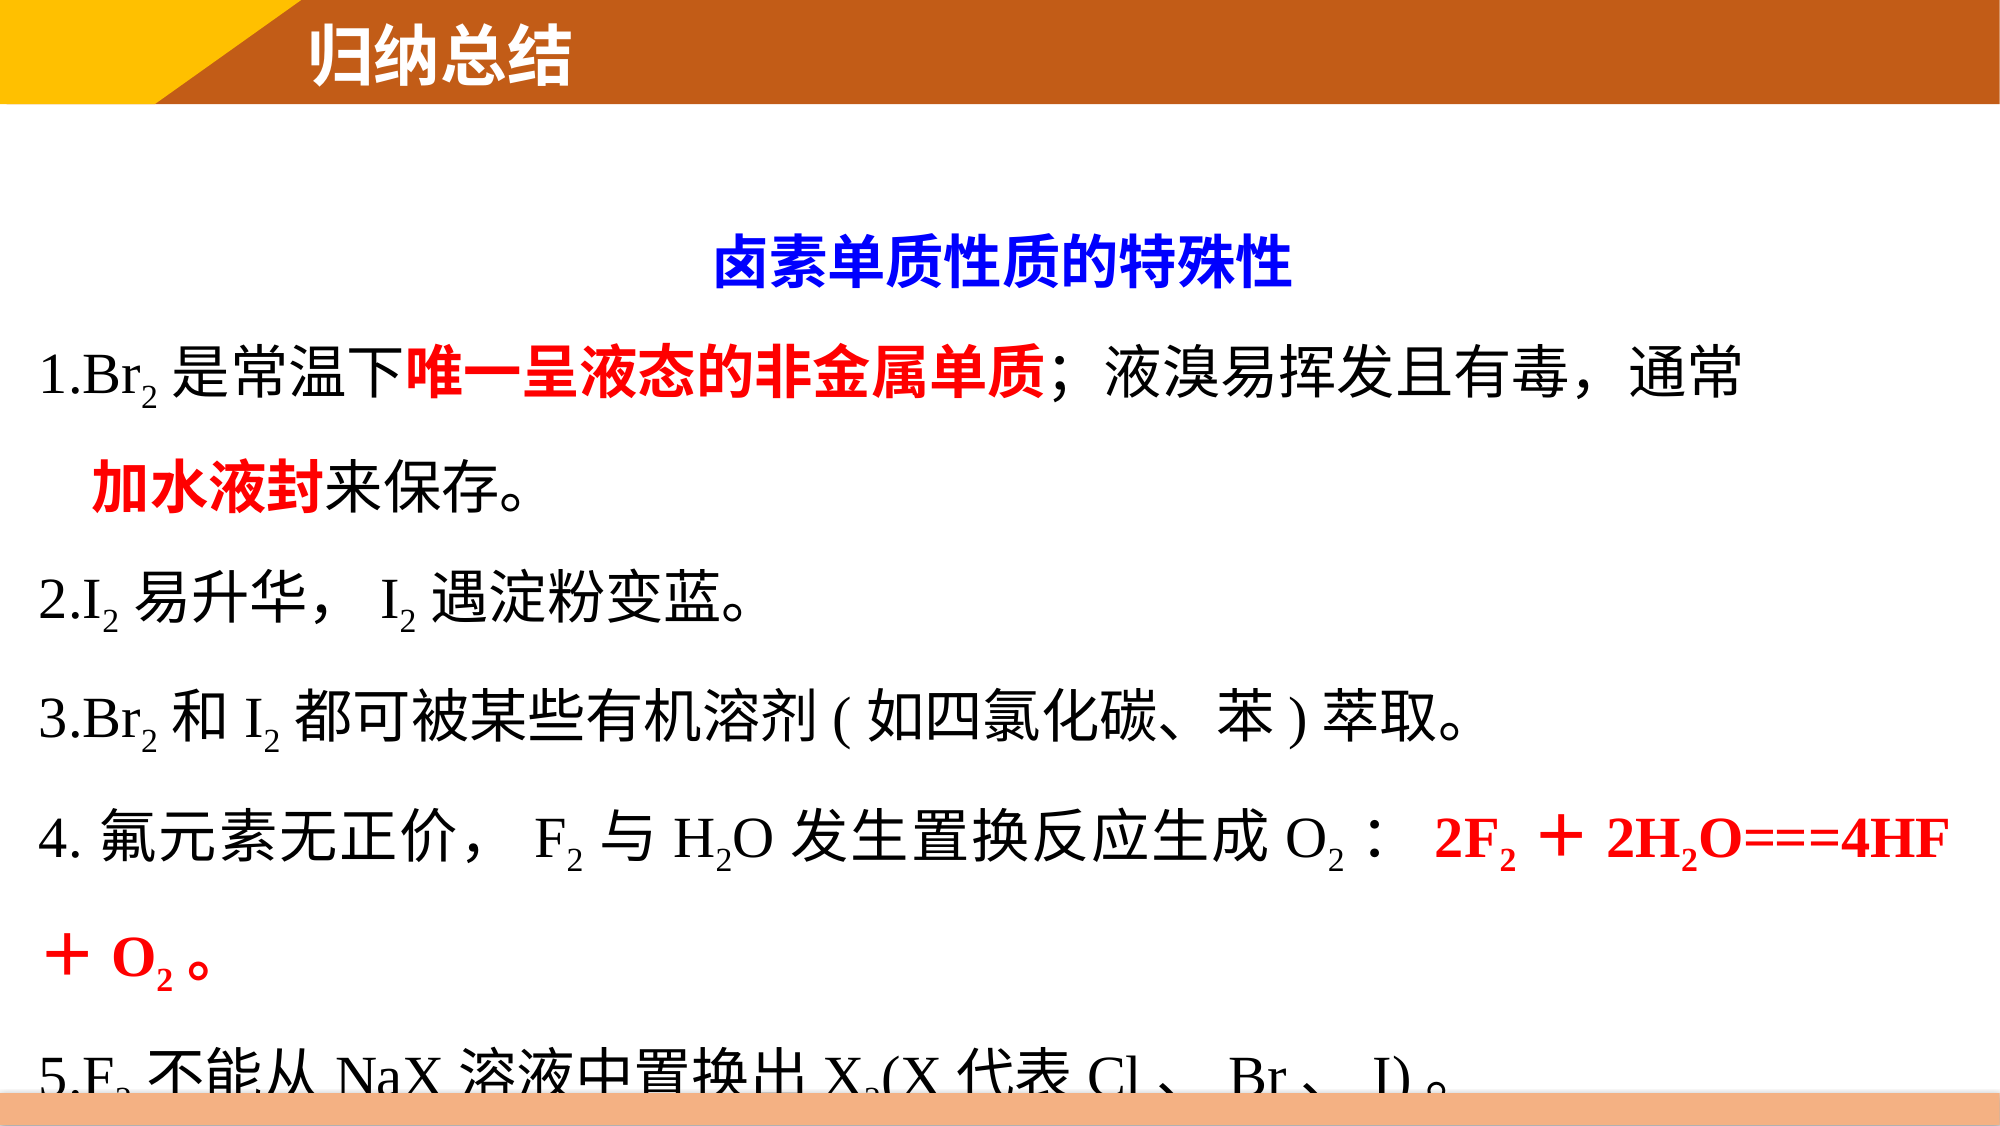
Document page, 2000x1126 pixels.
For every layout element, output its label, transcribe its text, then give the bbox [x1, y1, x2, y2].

text_box 卤素单质性质的特殊性 1.Br2是常温下唯一呈液态的非金属单质；液溴易挥发且有毒，通常 加水液封来保存。 2.I2易升华，I2遇淀粉变蓝。 3.Br2和I2都可被某些有机溶剂(如四氯化碳、苯)萃取。 4.氟元素无正价，F2与H2O发生置换反应生成O2：2F2＋2H2O===4HF＋O2。 5.F2不能从NaX溶液中置换出X2(X代表Cl、Br、I)。 [24, 183, 1981, 1091]
text_box [0, 1092, 2000, 1126]
